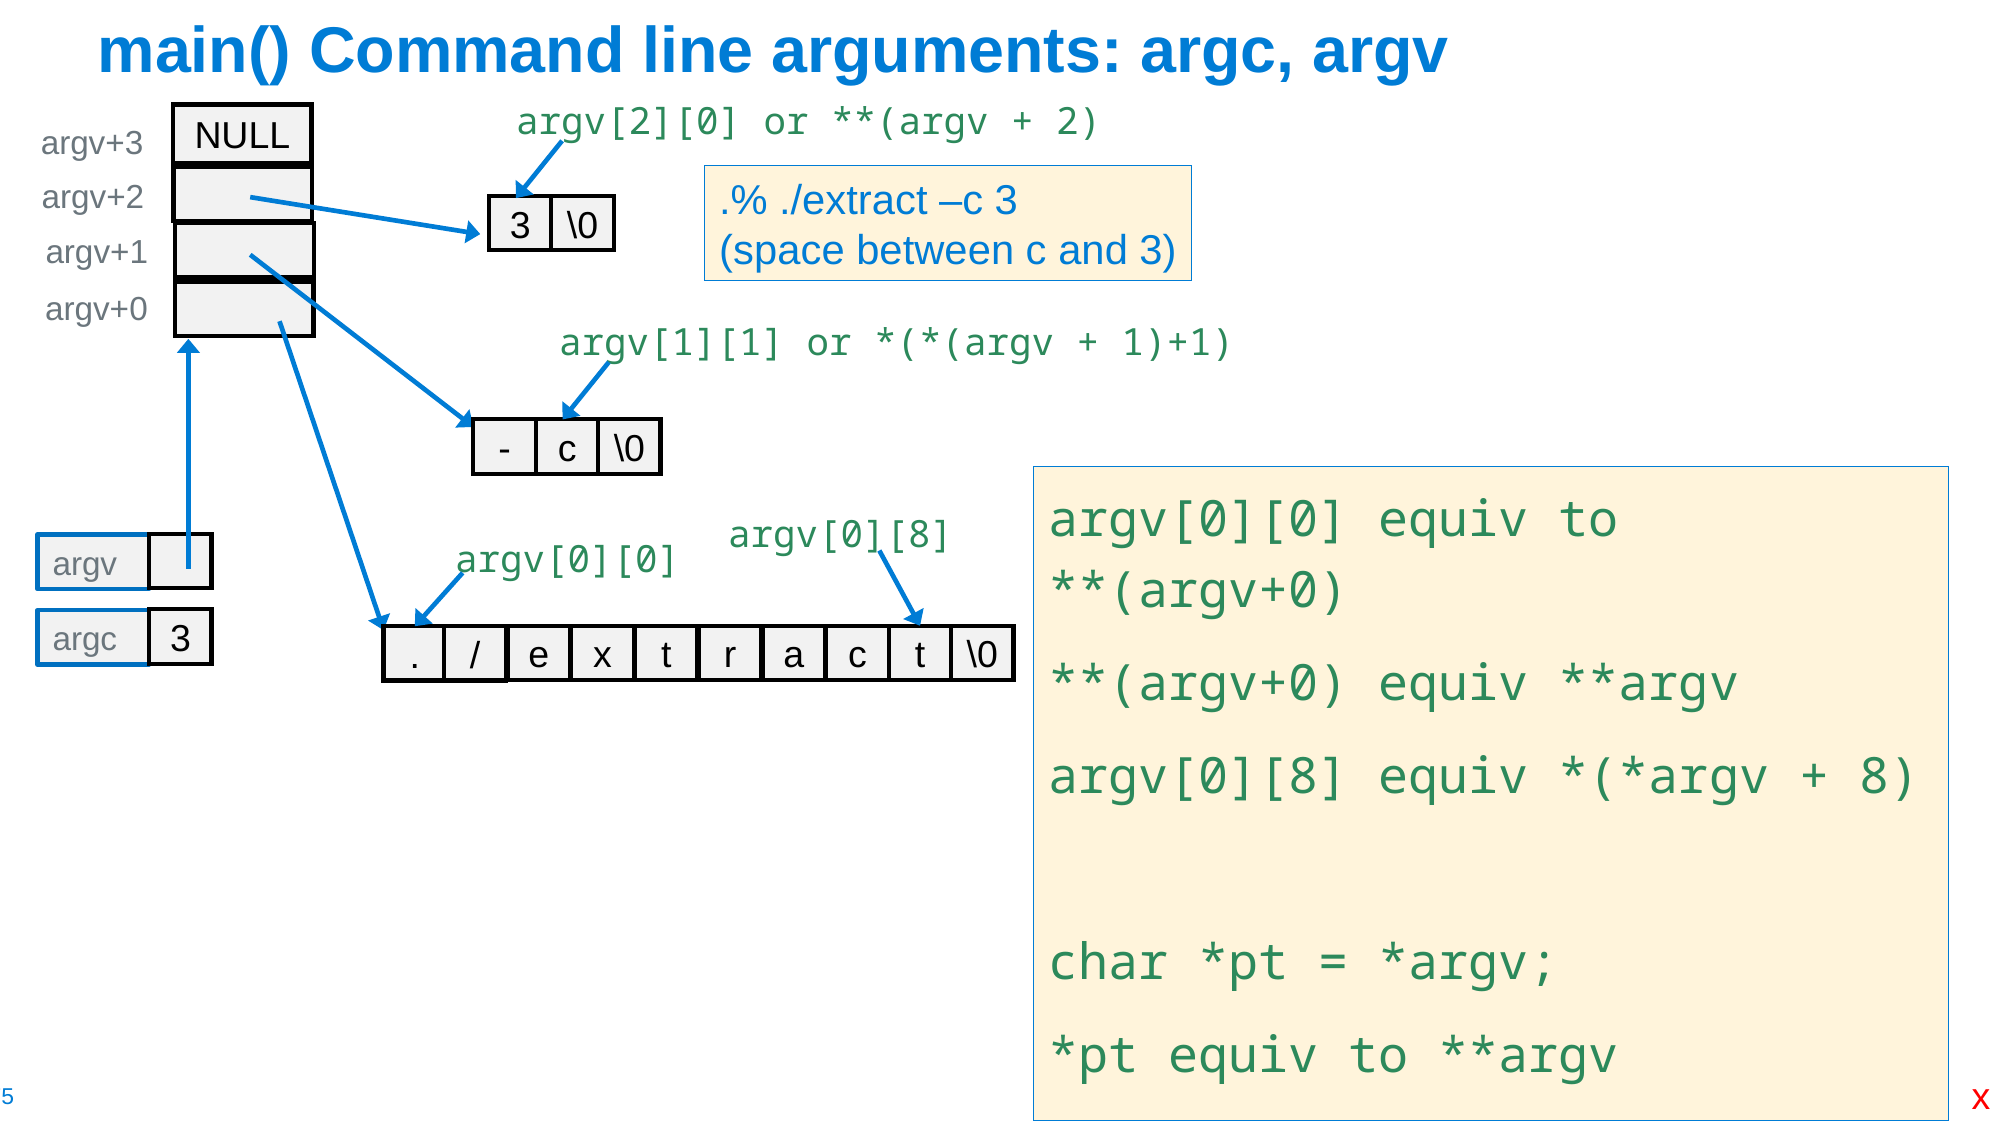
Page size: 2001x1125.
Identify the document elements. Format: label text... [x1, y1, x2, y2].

text_box NULL [172, 104, 312, 164]
title main() Command line arguments: argc, argv [82, 19, 1808, 94]
text_box \0 [550, 199, 615, 251]
text_box \0 [950, 625, 1015, 681]
text_box argc [37, 610, 148, 665]
text_box t [888, 631, 950, 681]
text_box .% ./extract –c 3 (space between c and 3) [704, 165, 1192, 281]
text_box - [472, 418, 535, 475]
text_box x [570, 631, 634, 681]
text_box / [443, 631, 507, 682]
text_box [279, 427, 384, 631]
text_box [174, 222, 315, 279]
text_box c [535, 418, 597, 475]
text_box c [825, 631, 888, 681]
text_box argv [37, 534, 149, 590]
text_box [174, 281, 250, 337]
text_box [515, 89, 1094, 199]
text_box 3 [148, 608, 213, 665]
text_box 3 [488, 195, 550, 251]
text_box [148, 533, 213, 589]
text_box argv+3 [25, 114, 173, 169]
text_box a [761, 631, 825, 681]
text_box t [634, 631, 698, 681]
text_box e [506, 631, 570, 681]
text_box x [1956, 1064, 2000, 1125]
text_box argv+2 [26, 168, 174, 223]
text_box [173, 166, 313, 222]
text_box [562, 310, 1224, 420]
text_box argv+1 [30, 223, 174, 278]
text_box r [698, 631, 761, 681]
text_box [416, 502, 960, 631]
text_box argv+0 [30, 279, 177, 334]
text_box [250, 197, 481, 235]
text_box \0 [597, 420, 662, 475]
text_box . [383, 625, 443, 682]
list argv[0][0] equiv to **(argv+0) **(argv+0) equiv **argv argv[0][8] equiv *(*argv + 8) char *pt = *argv; *pt equiv to **argv *(pt+8) equiv to *(*argv + 8) [1033, 466, 1949, 1121]
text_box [250, 254, 474, 427]
